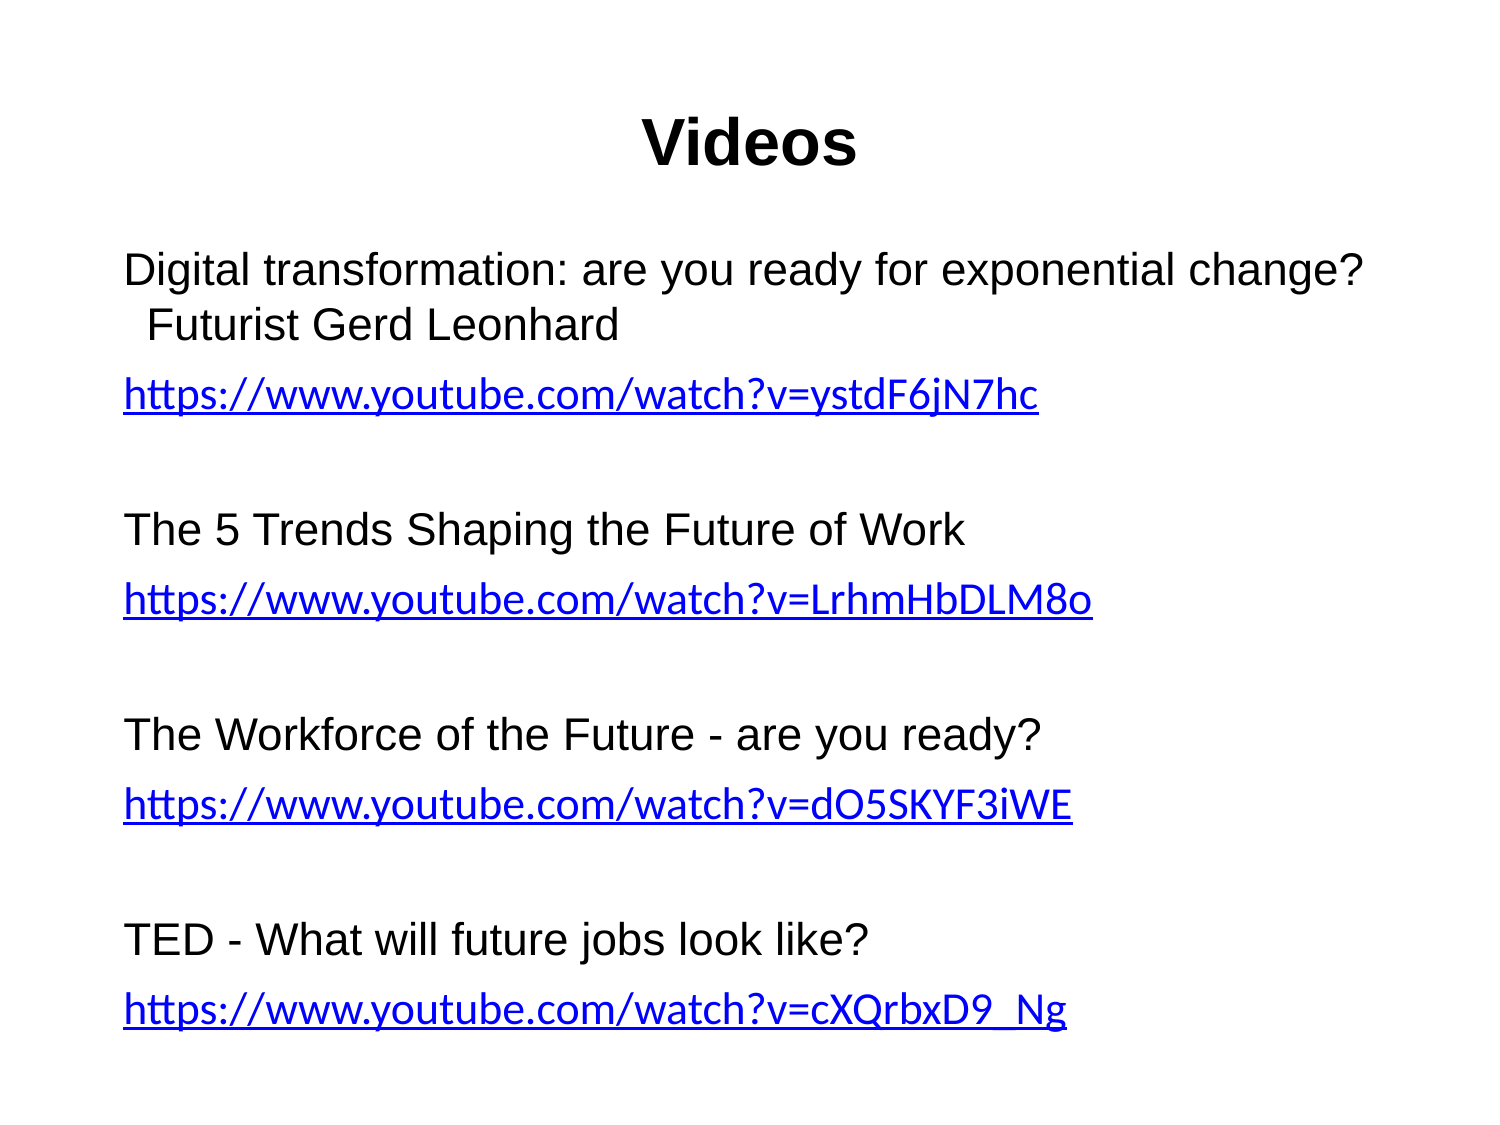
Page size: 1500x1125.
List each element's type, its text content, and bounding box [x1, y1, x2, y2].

title Videos [75, 45, 1425, 224]
list Digital transformation: are you ready for exponential change? Futurist Gerd Leonhard https://www.youtube.com/watch?v=ystdF6jN7hc The 5 Trends Shaping the Future of Work https://www.youtube.com/watch?v=LrhmHbDLM8o The Workforce of the Future - are you ready? https://www.youtube.com/watch?v=dO5SKYF3iWE TED - What will future jobs look like? https://www.youtube.com/watch?v=cXQrbxD9_Ng [75, 224, 1425, 968]
